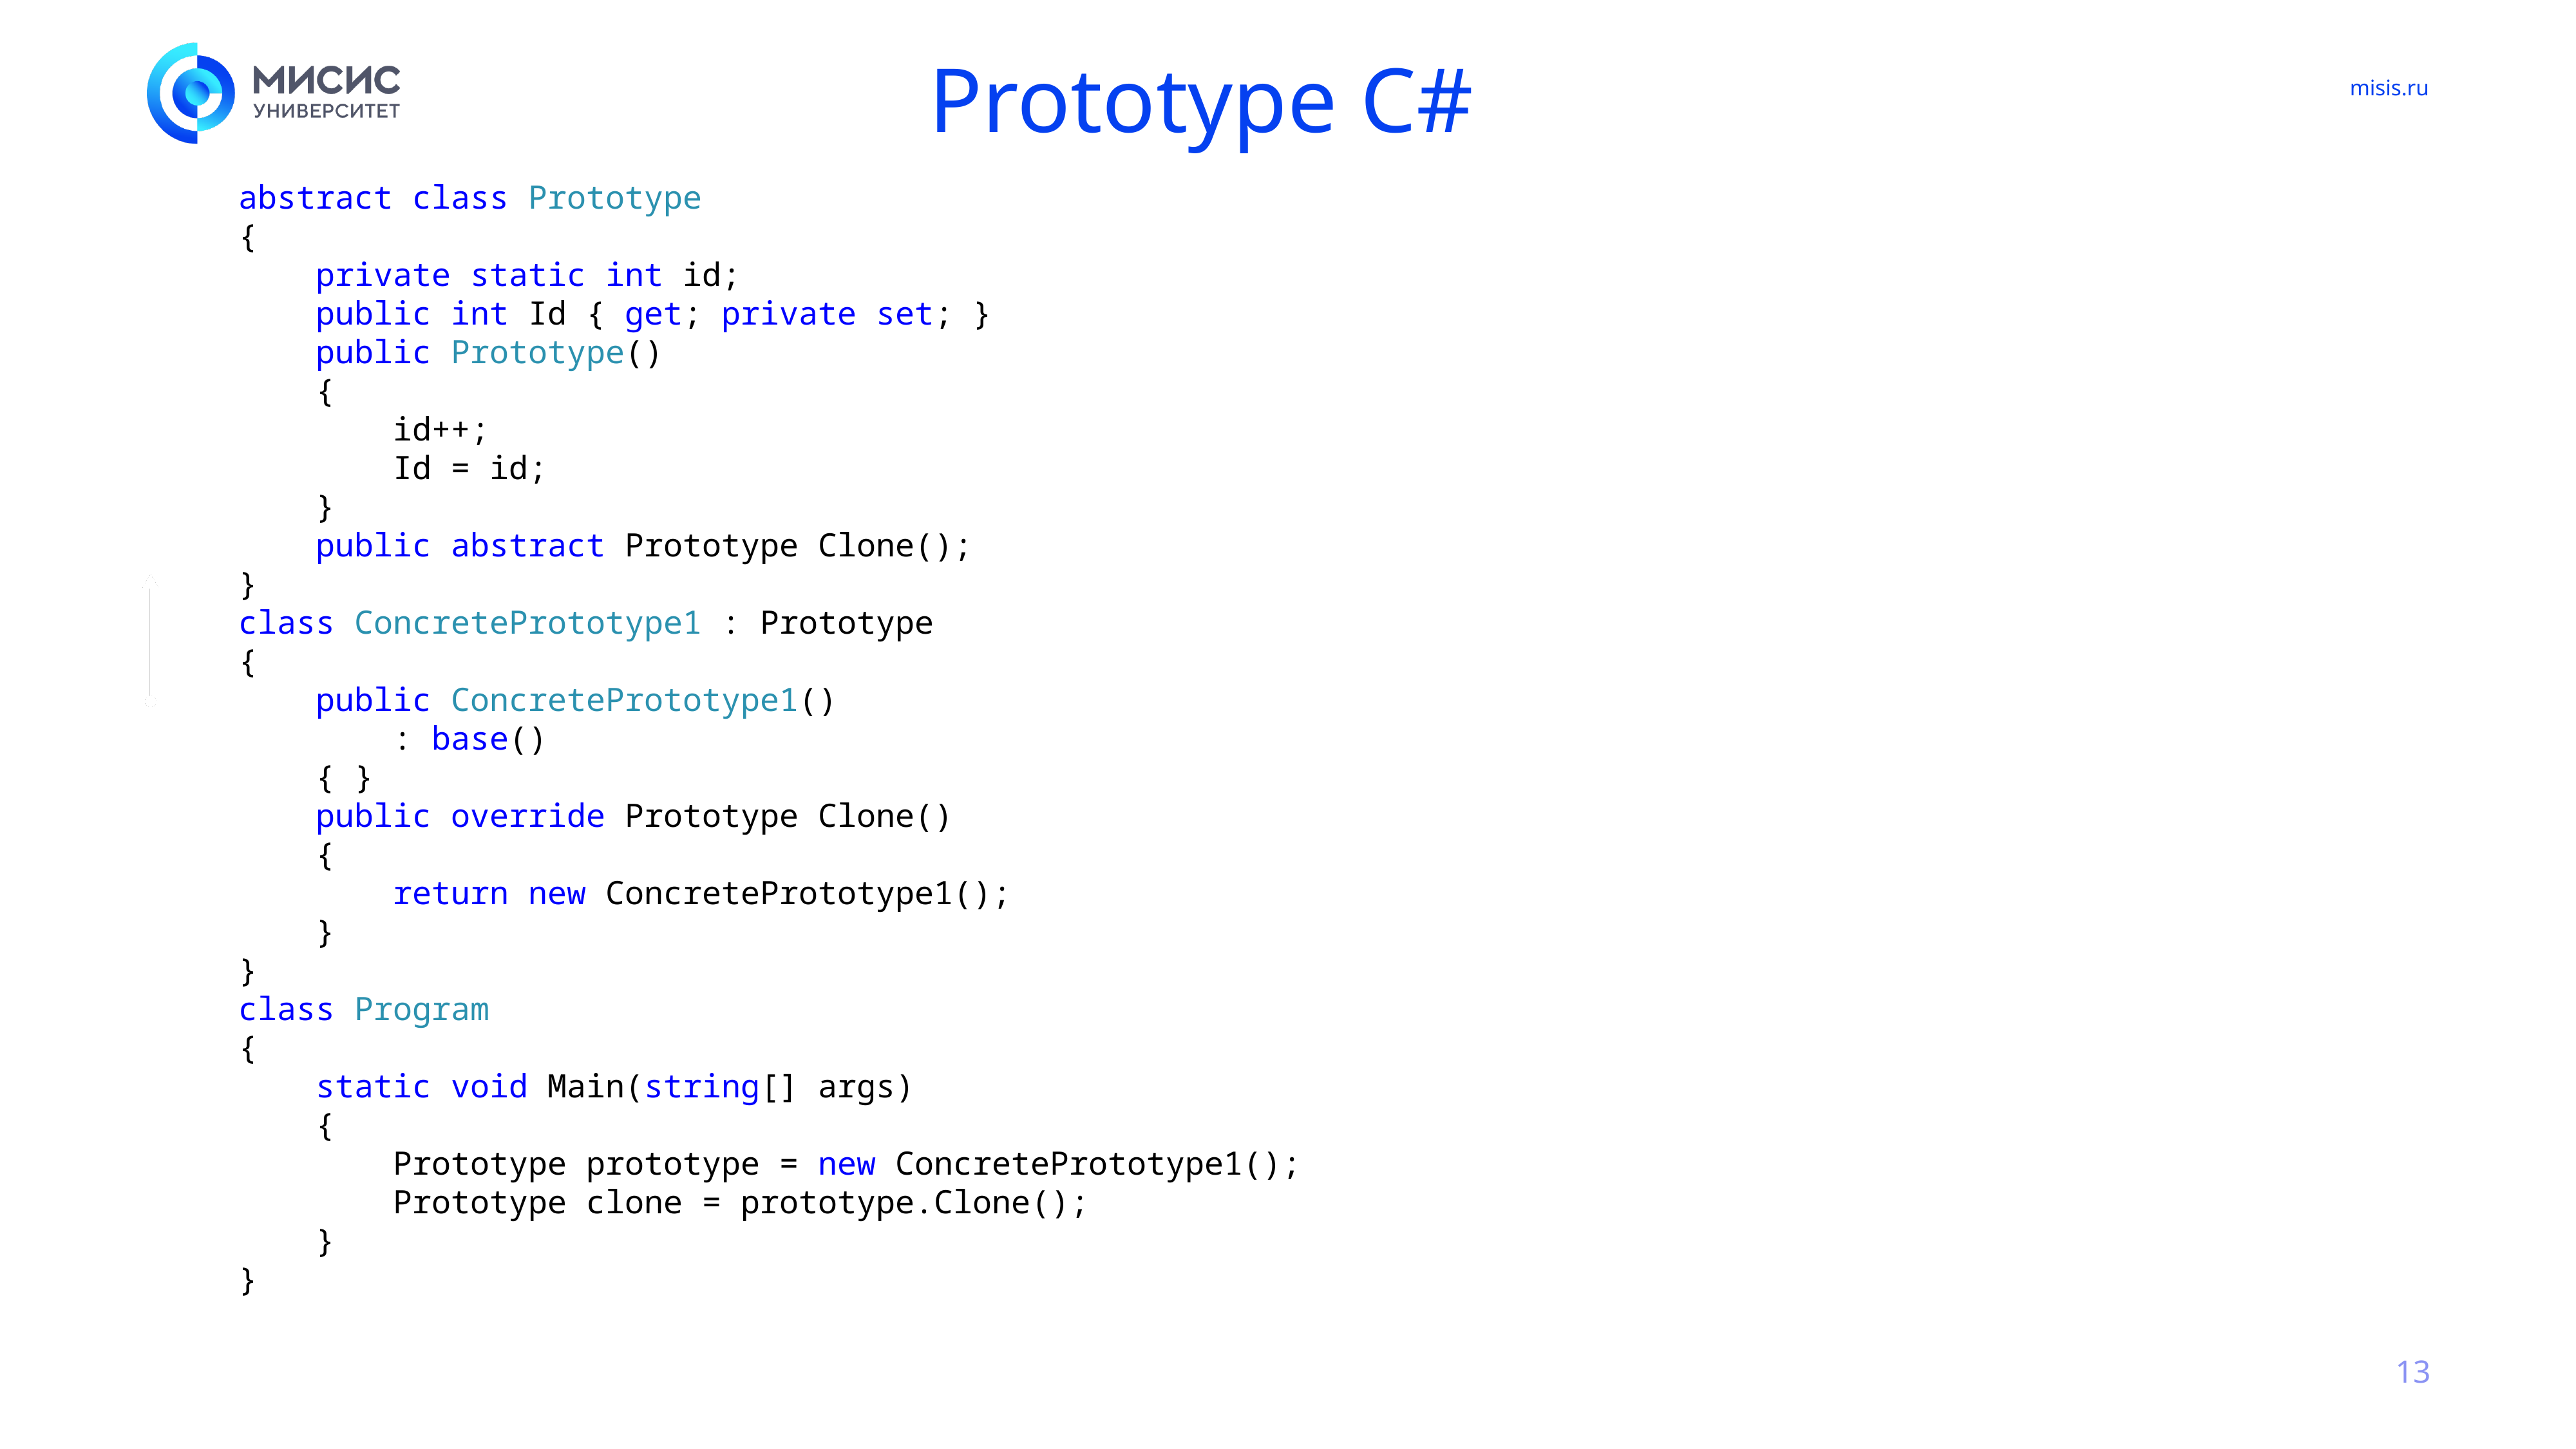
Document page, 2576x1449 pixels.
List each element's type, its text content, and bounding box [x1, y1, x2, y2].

picture [147, 42, 401, 144]
list abstract class Prototype { private static int id; public int Id { get; private set; } public Prototype() { id++; Id = id; } public abstract Prototype Clone(); } class ConcretePrototype1 : Prototype { public ConcretePrototype1() : base() { } public override Prototype Clone() { return new ConcretePrototype1(); } } class Program { static void Main(string[] args) { Prototype prototype = new ConcretePrototype1(); Prototype clone = prototype.Clone(); } } [151, 172, 2417, 1412]
title Prototype C# [639, 55, 1763, 172]
picture [141, 573, 151, 707]
slide_number 13 [2417, 1334, 2441, 1412]
